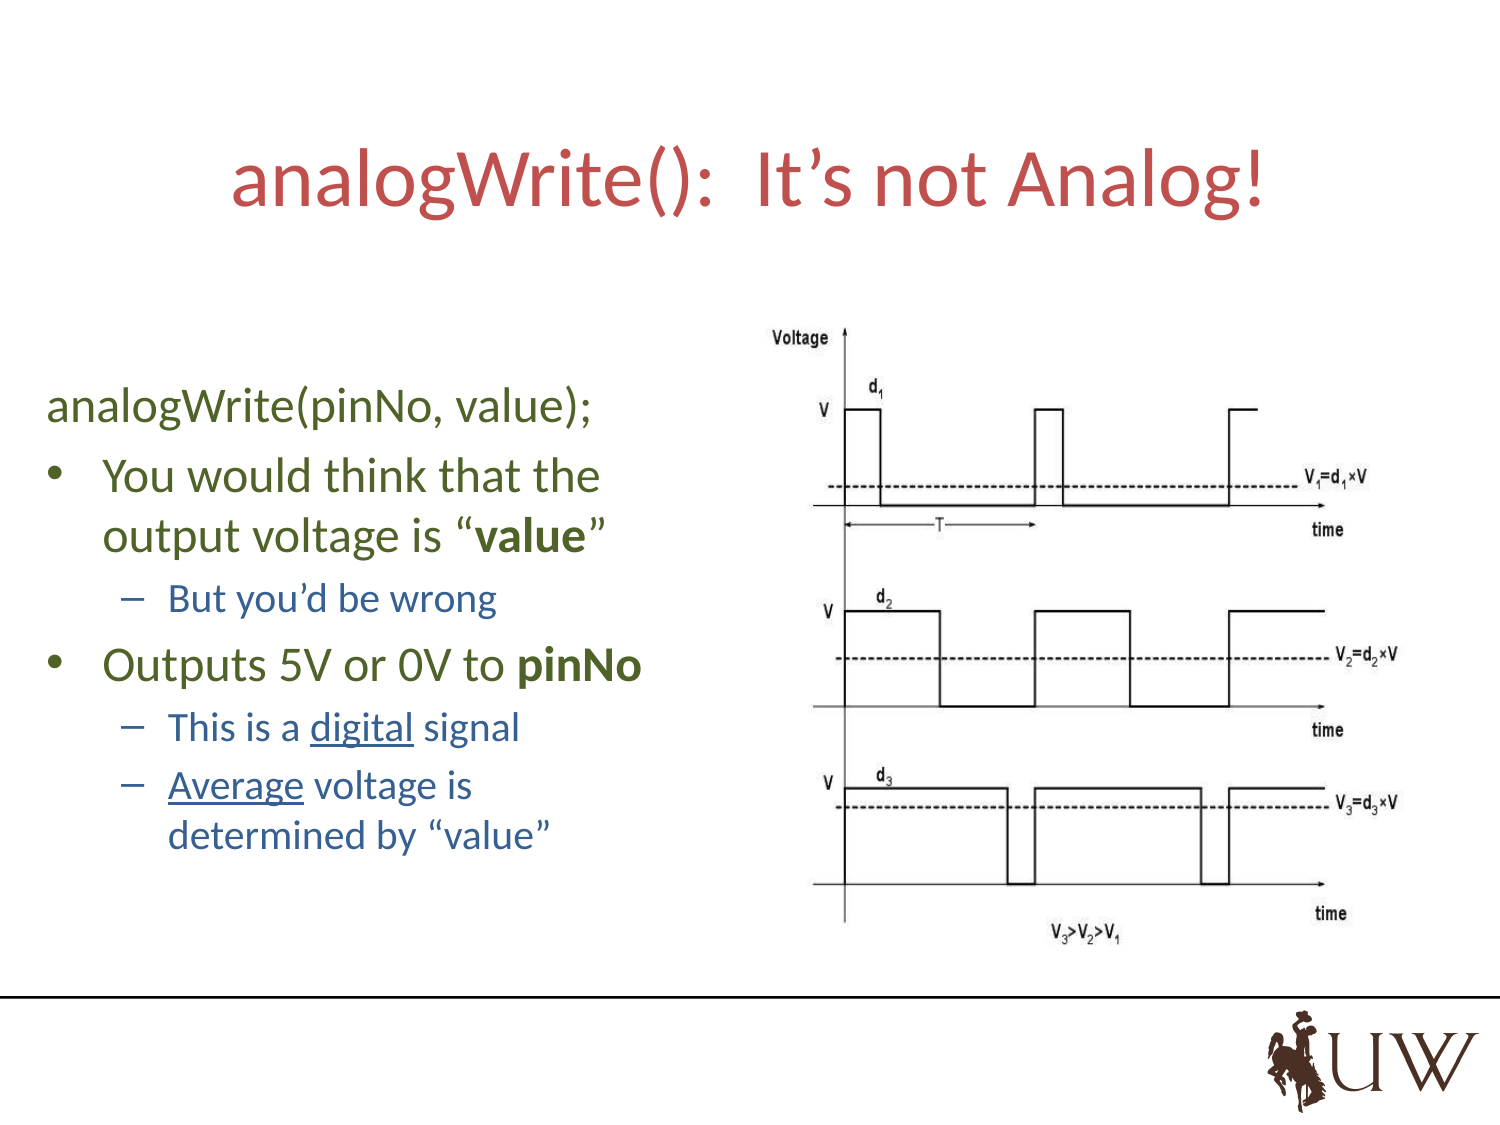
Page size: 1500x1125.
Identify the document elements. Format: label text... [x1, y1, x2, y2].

title analogWrite(): It’s not Analog! [75, 115, 1425, 240]
list analogWrite(pinNo, value); You would think that the output voltage is “value” But you’d be wrong Outputs 5V or 0V to pinNo This is a digital signal Average voltage is determined by “value” [31, 365, 661, 901]
picture [0, 996, 1500, 1125]
picture [765, 317, 1407, 948]
